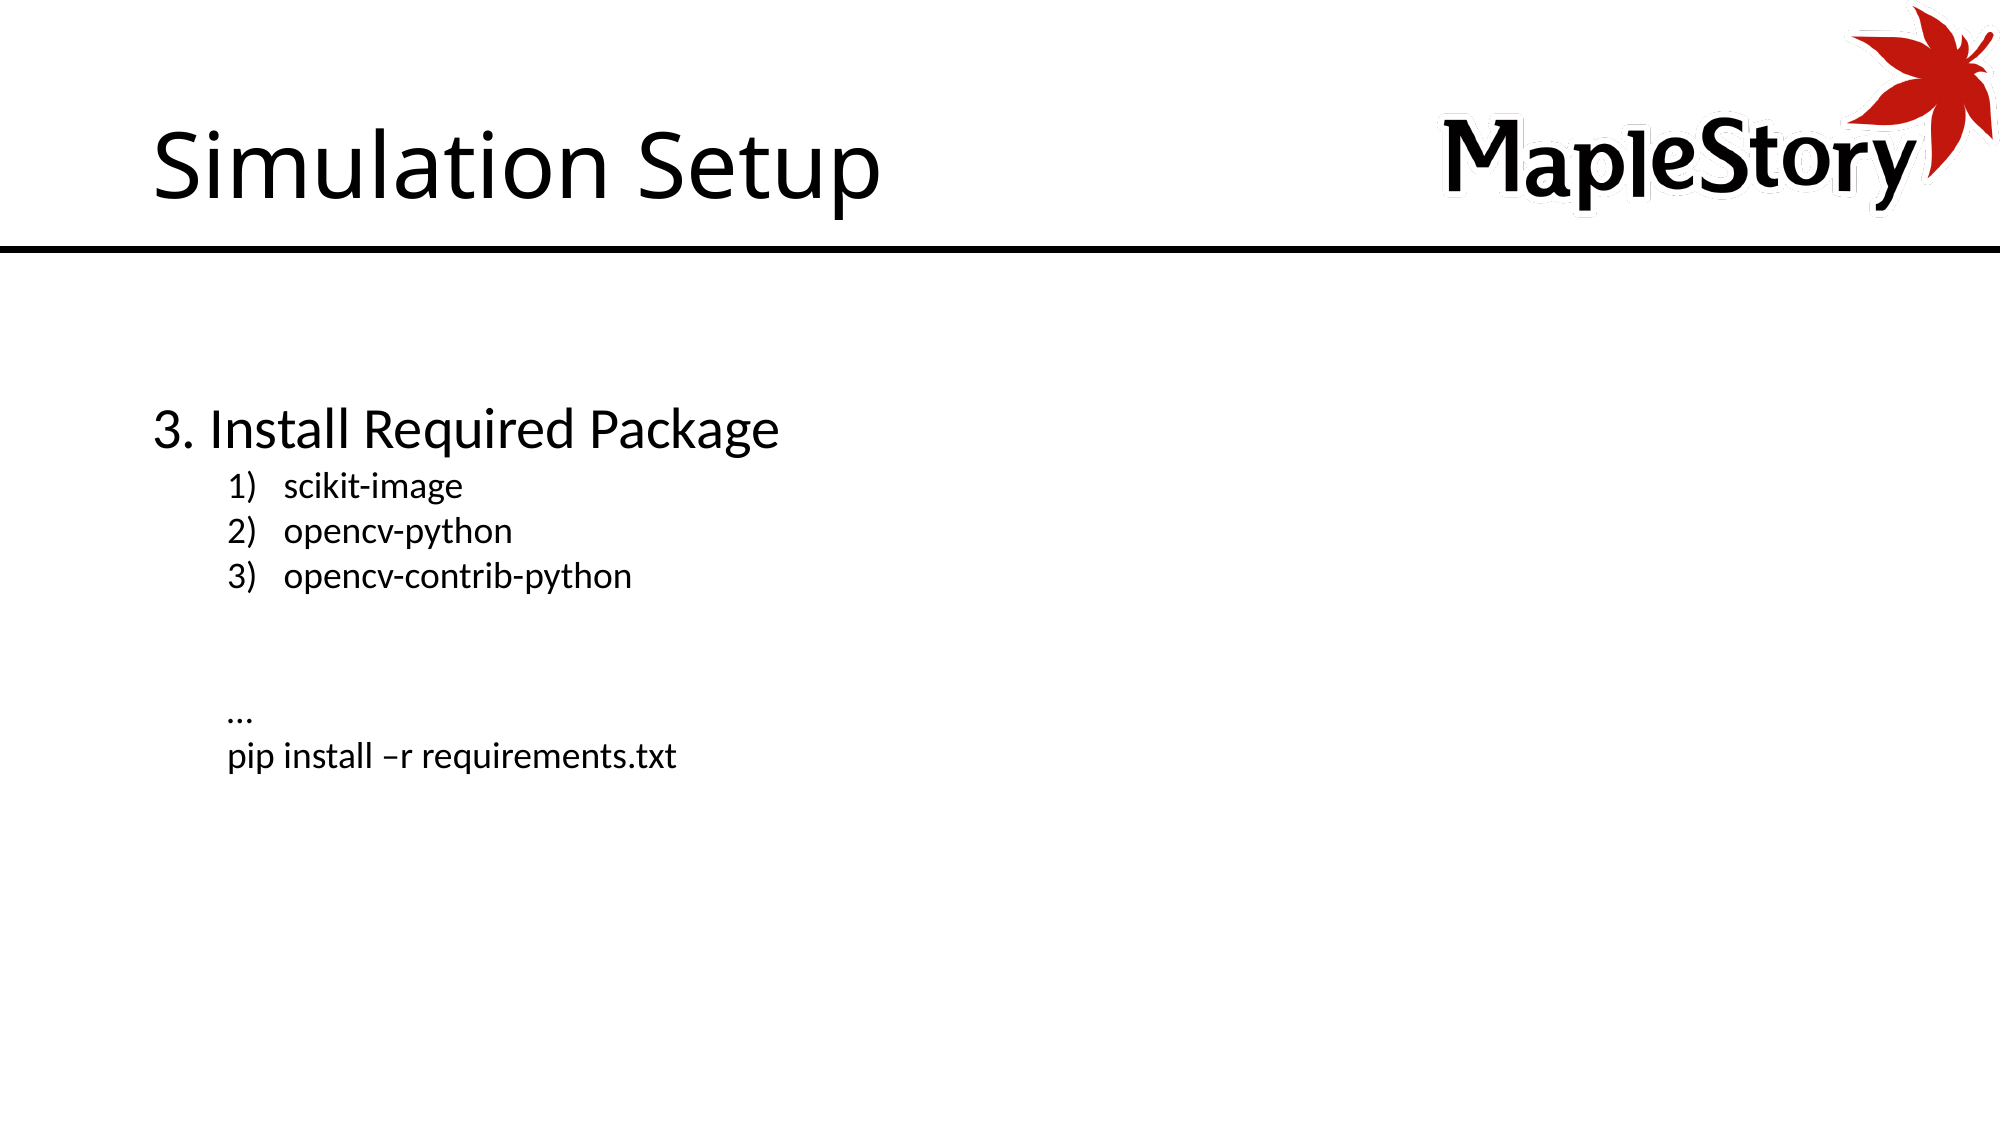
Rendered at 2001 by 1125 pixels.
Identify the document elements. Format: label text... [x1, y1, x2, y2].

text_box 3. Install Required Package scikit-image opencv-python opencv-contrib-python … pip install –r requirements.txt [137, 383, 1021, 784]
title Simulation Setup [137, 59, 1863, 278]
picture [1437, 0, 2000, 218]
